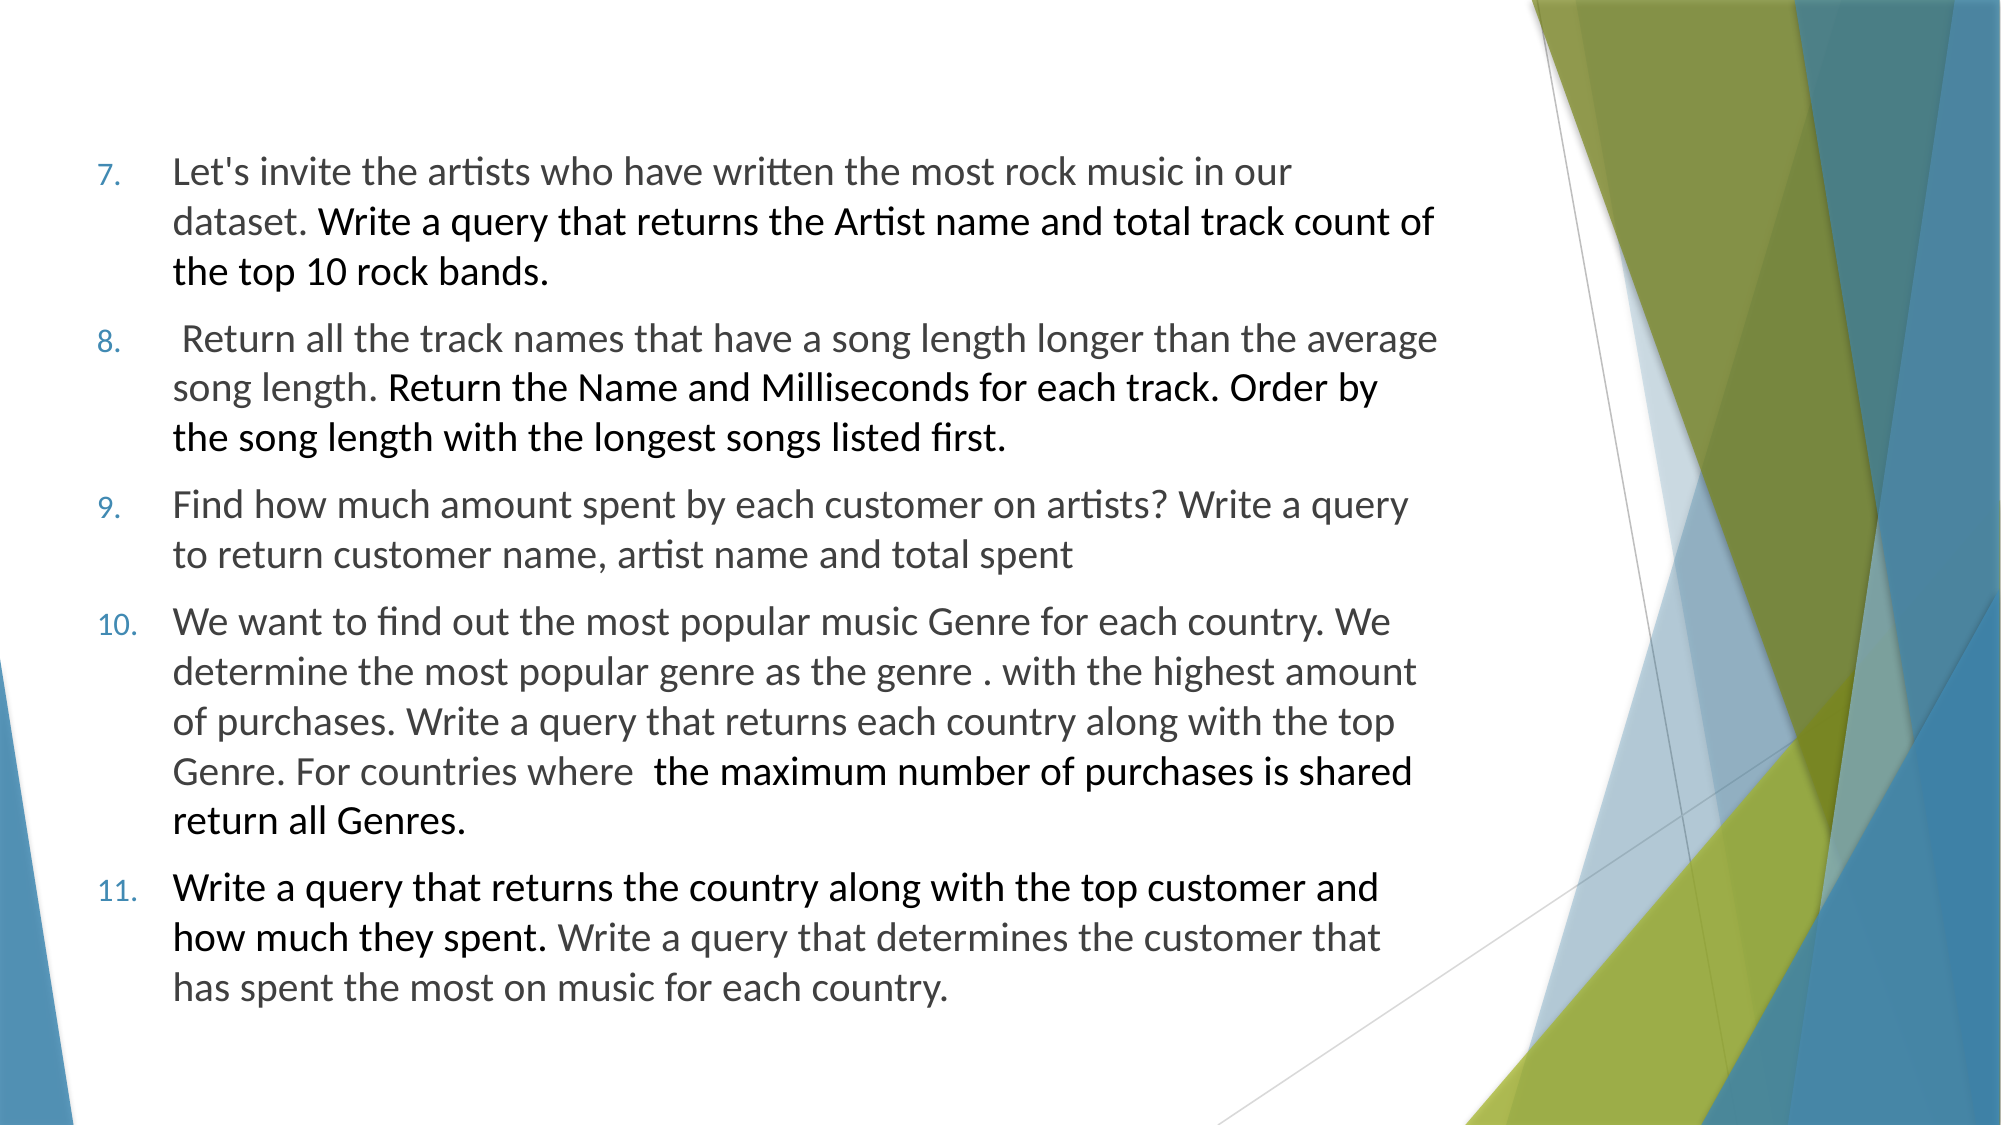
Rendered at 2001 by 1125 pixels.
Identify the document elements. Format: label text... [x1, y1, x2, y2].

list Let's invite the artists who have written the most rock music in our dataset. Write a query that returns the Artist name and total track count of the top 10 rock bands. Return all the track names that have a song length longer than the average song length. Return the Name and Milliseconds for each track. Order by the song length with the longest songs listed first. Find how much amount spent by each customer on artists? Write a query to return customer name, artist name and total spent We want to find out the most popular music Genre for each country. We determine the most popular genre as the genre . with the highest amount of purchases. Write a query that returns each country along with the top Genre. For countries where the maximum number of purchases is shared return all Genres. Write a query that returns the country along with the top customer and how much they spent. Write a query that determines the customer that has spent the most on music for each country. [81, 136, 1459, 1033]
